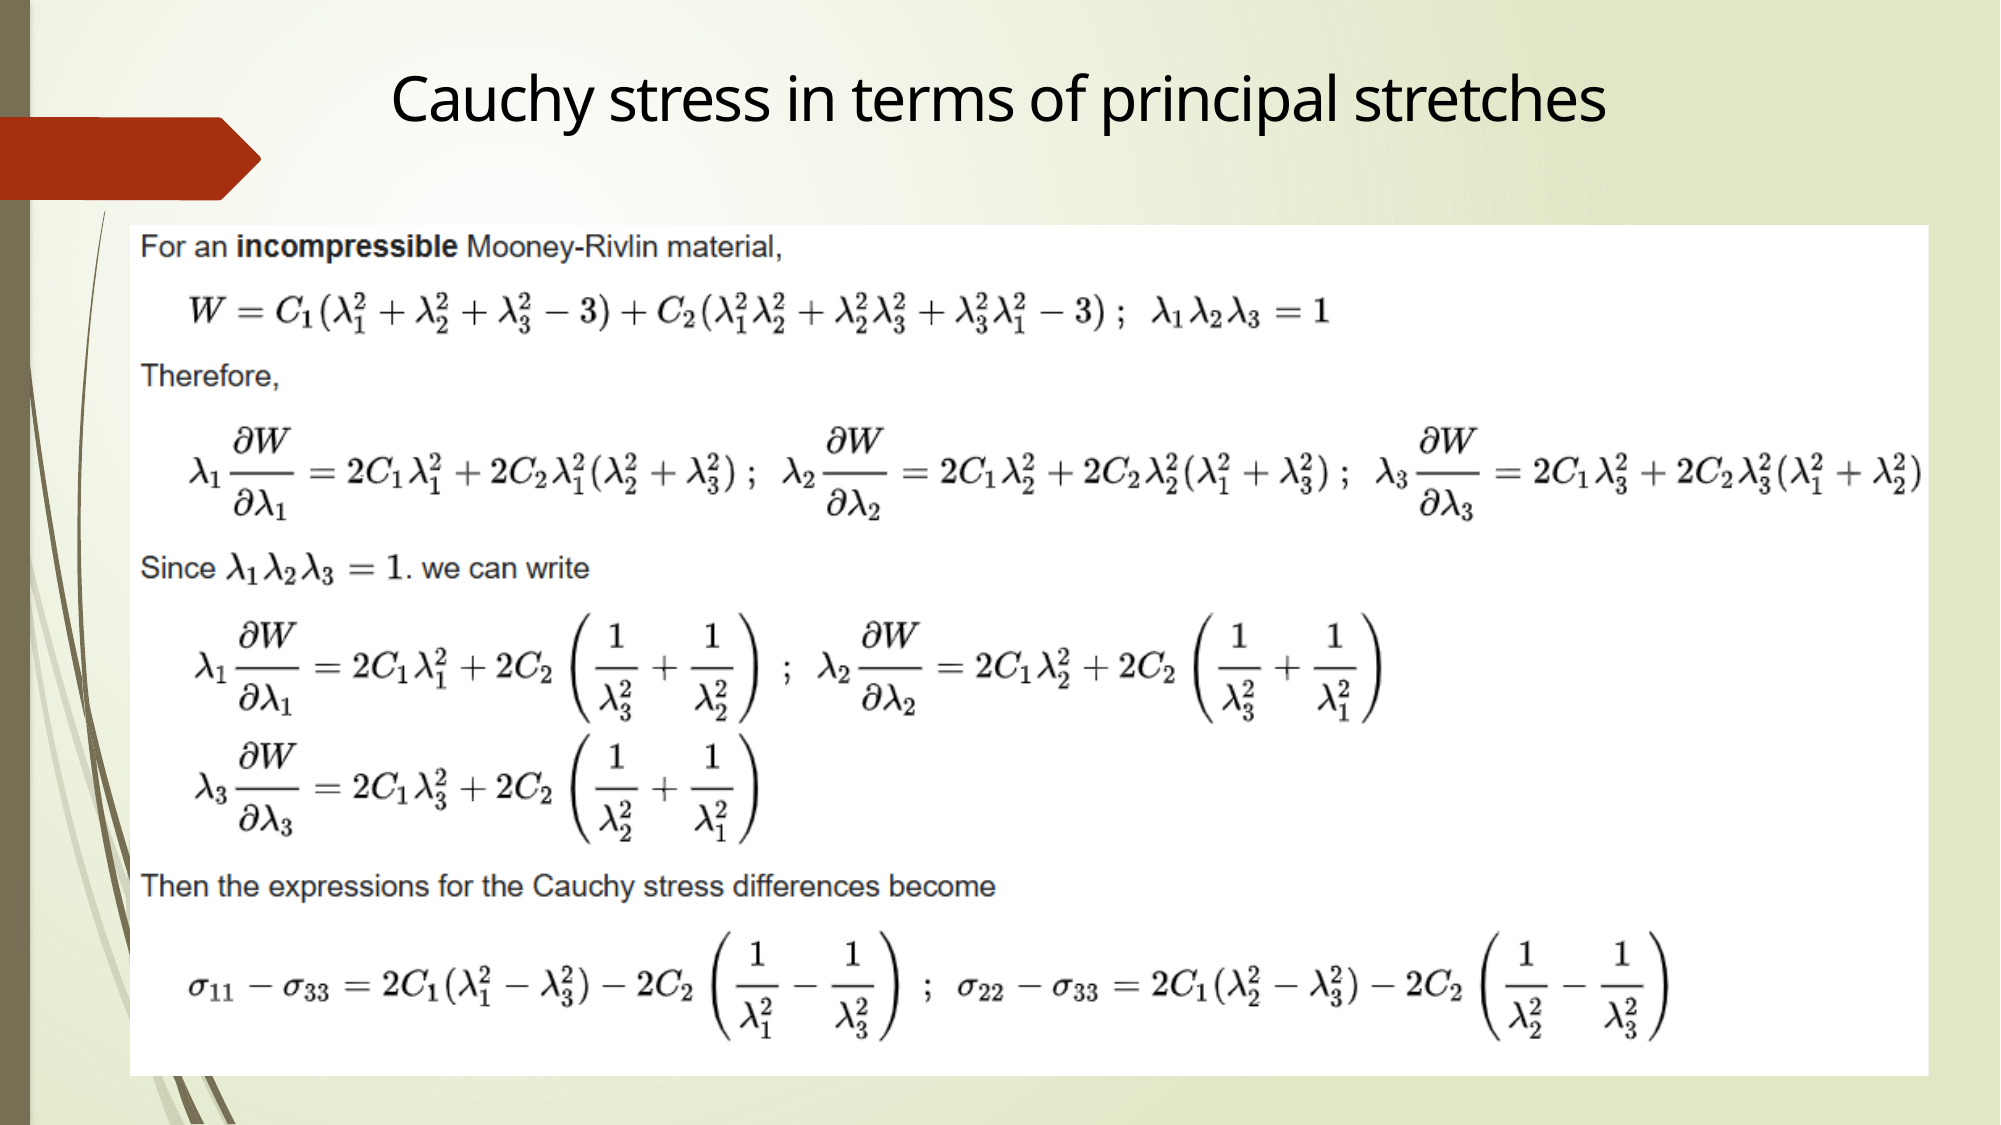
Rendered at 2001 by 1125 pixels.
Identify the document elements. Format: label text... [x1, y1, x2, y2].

text_box [130, 225, 1929, 1076]
text_box Cauchy stress in terms of principal stretches [317, 37, 1683, 135]
